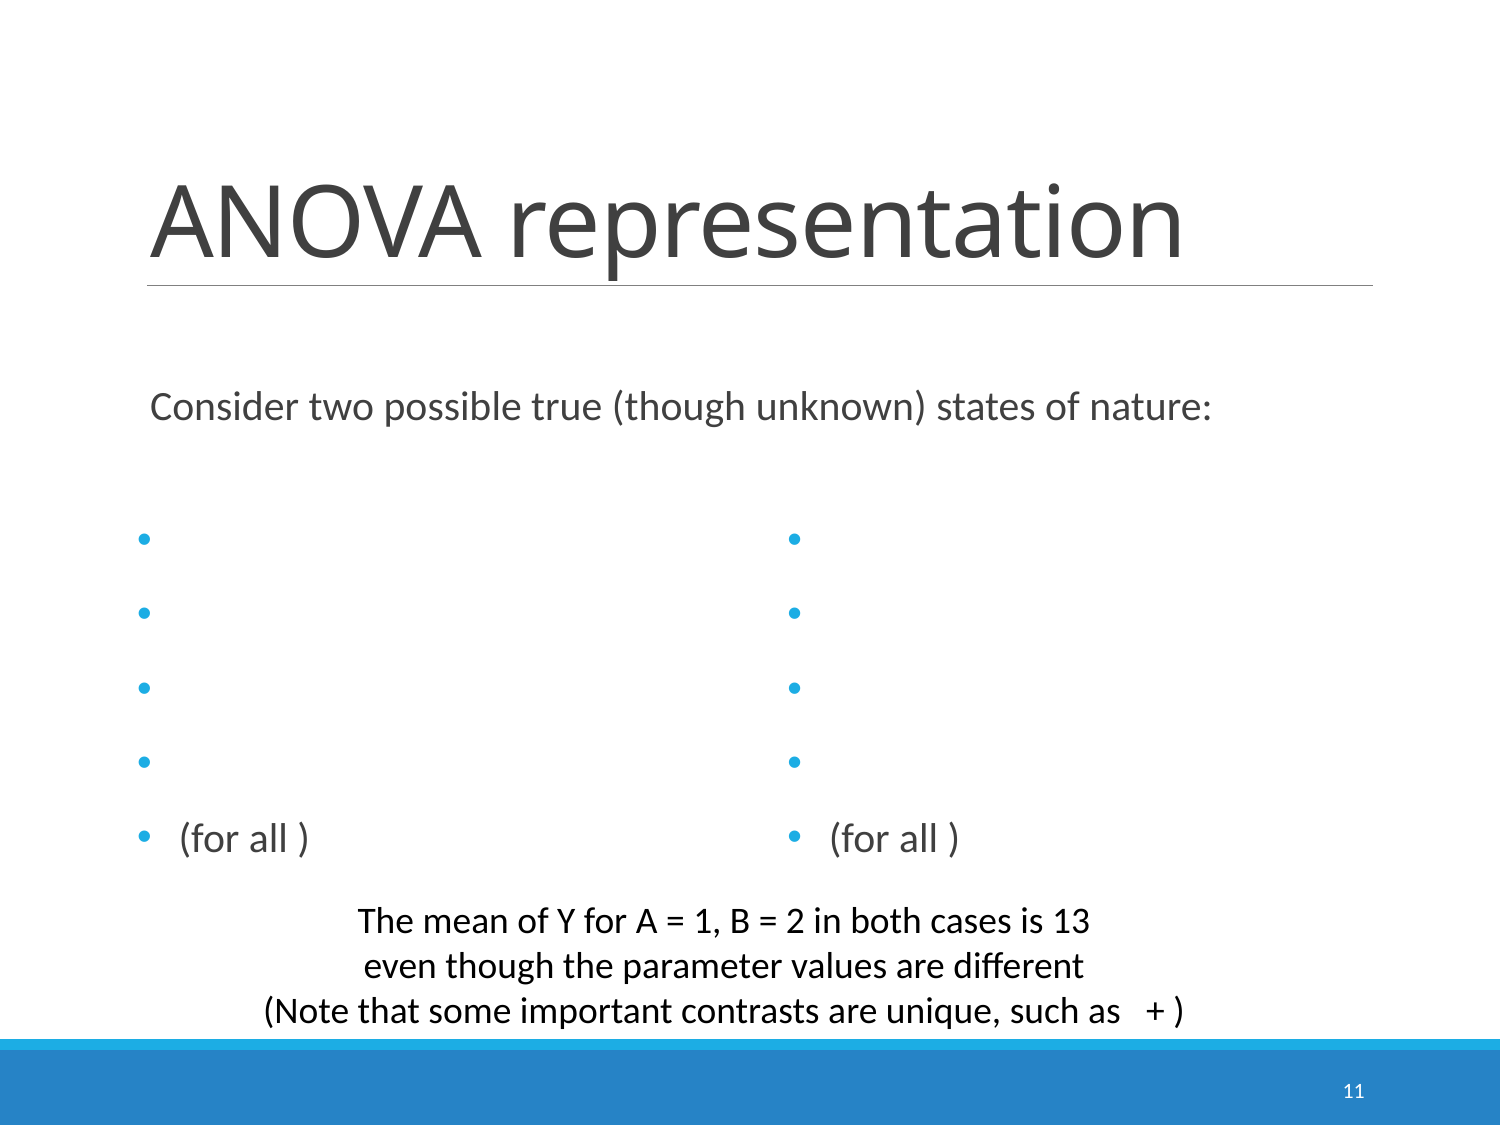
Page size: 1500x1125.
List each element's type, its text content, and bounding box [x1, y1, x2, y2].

title ANOVA representation [135, 47, 1373, 285]
slide_number 11 [1218, 1059, 1380, 1120]
